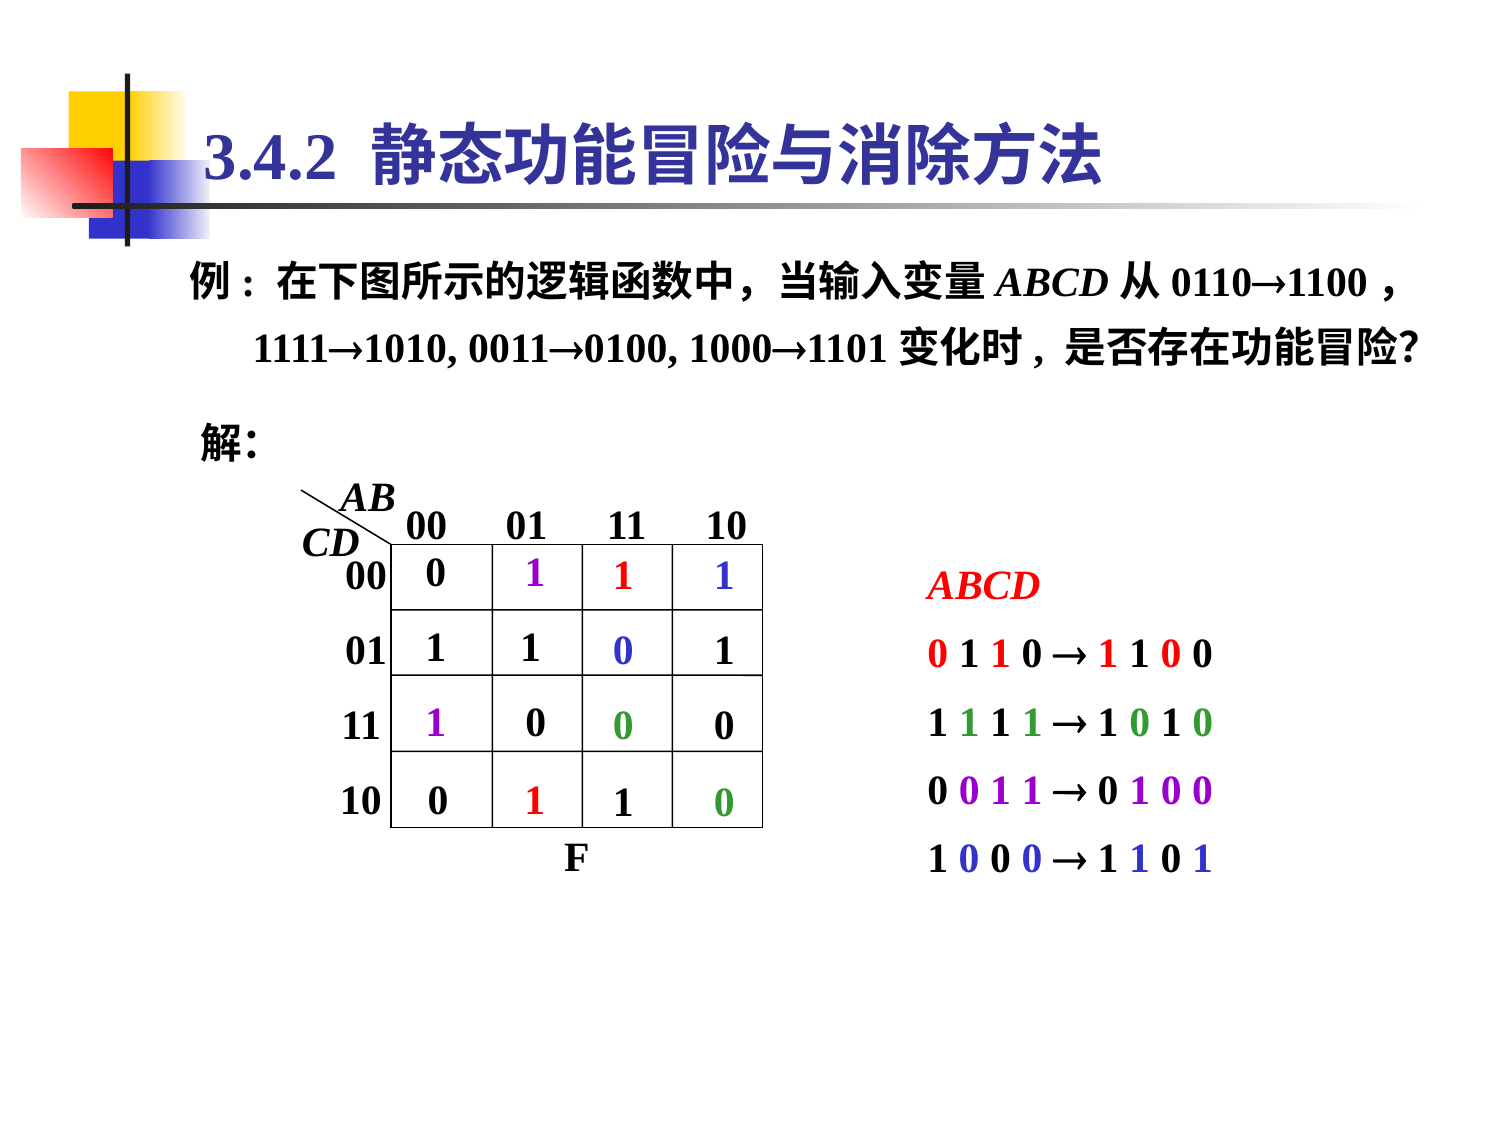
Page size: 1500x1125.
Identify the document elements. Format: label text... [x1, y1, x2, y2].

text_box ABCD 0 1 1 0  1 1 0 0 1 1 1 1  1 0 1 0 0 0 1 1  0 1 0 0 1 0 0 0  1 1 0 1 [912, 540, 1263, 889]
title 3.4.2 静态功能冒险与消除方法 [188, 12, 1468, 200]
text_box 解： [185, 409, 299, 475]
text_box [286, 462, 763, 888]
text_box 例: 在下图所示的逻辑函数中，当输入变量ABCD从01101100， 11111010, 00110100, 10001101变化时, 是否存在功能冒险？ [174, 237, 1500, 379]
